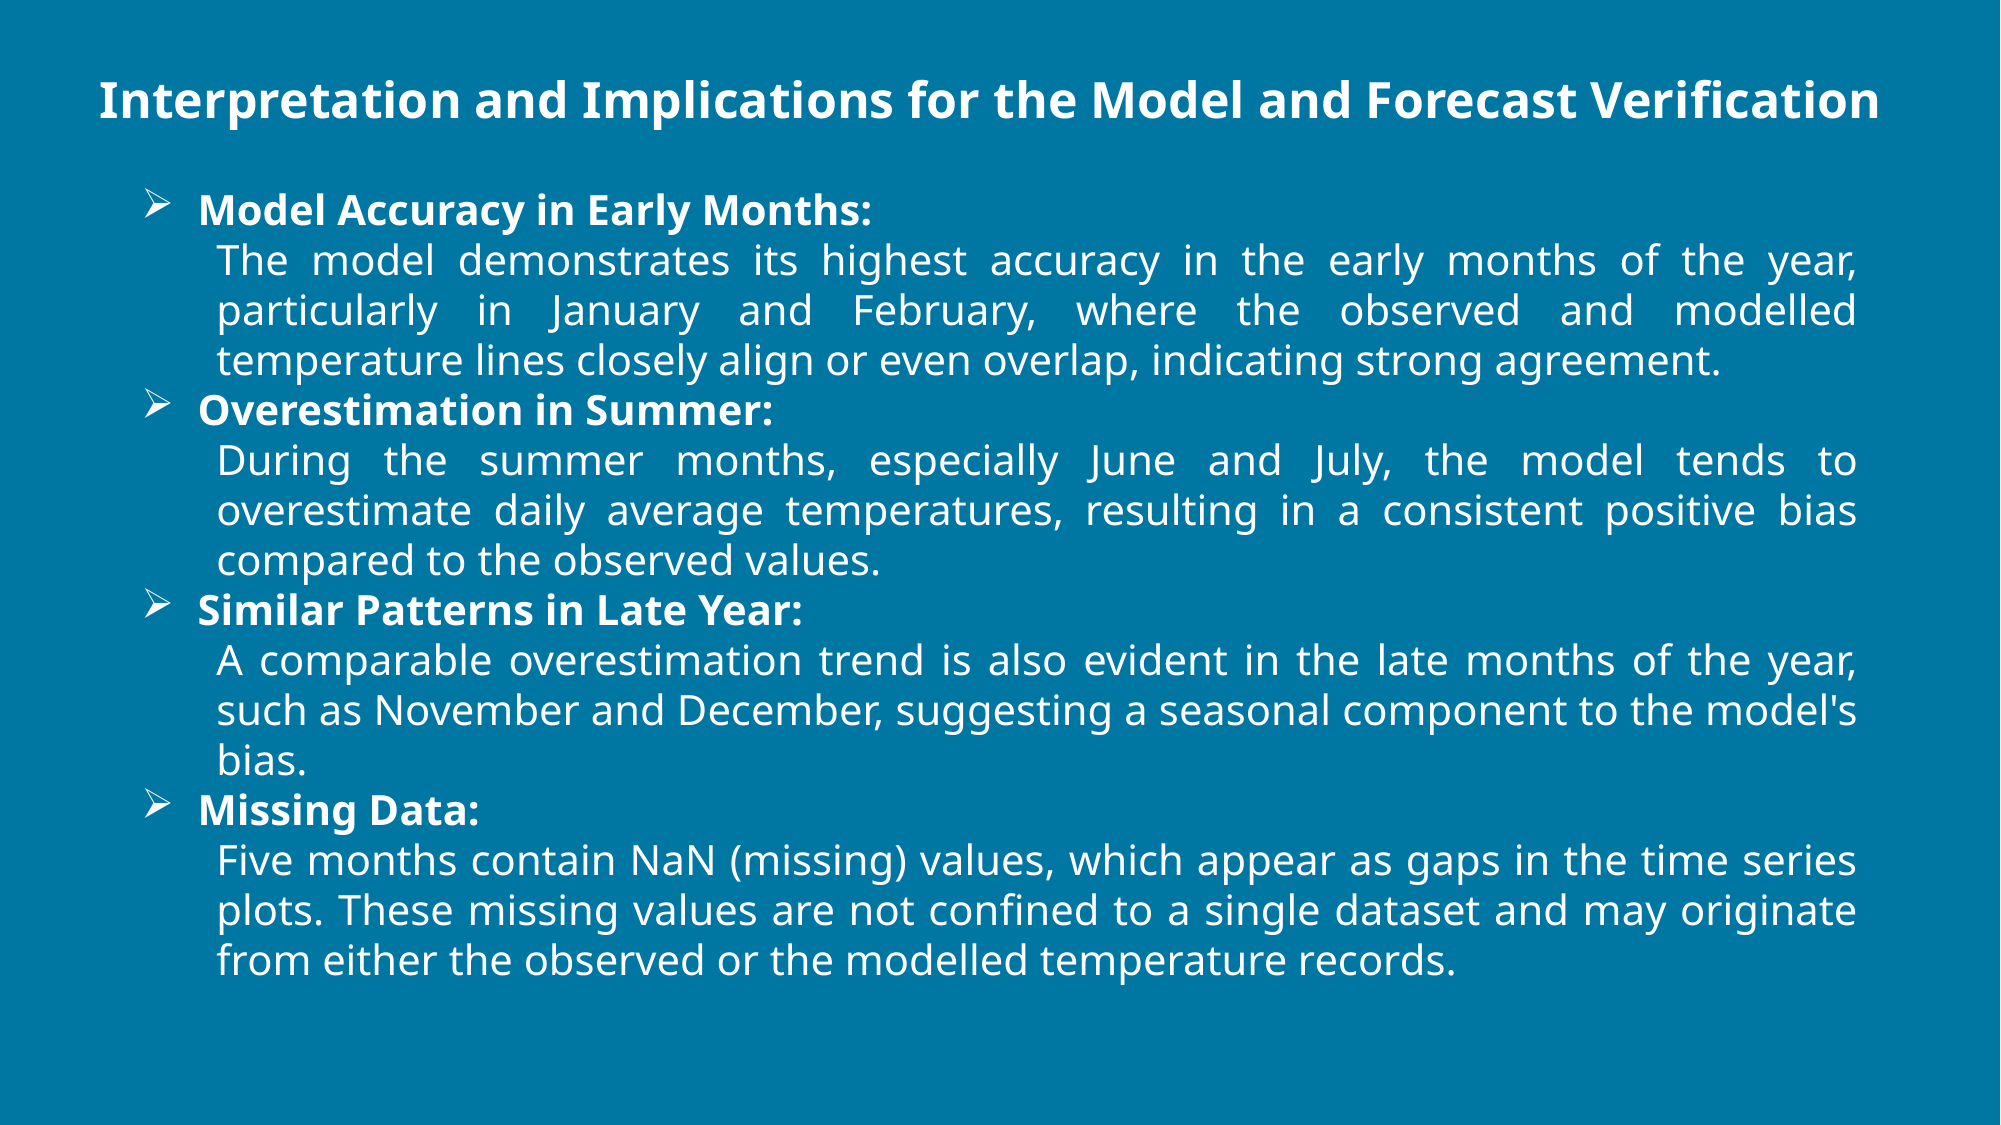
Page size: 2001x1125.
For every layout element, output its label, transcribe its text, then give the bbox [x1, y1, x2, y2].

text_box Model Accuracy in Early Months: The model demonstrates its highest accuracy in the early months of the year, particularly in January and February, where the observed and modelled temperature lines closely align or even overlap, indicating strong agreement. Overestimation in Summer: During the summer months, especially June and July, the model tends to overestimate daily average temperatures, resulting in a consistent positive bias compared to the observed values. Similar Patterns in Late Year: A comparable overestimation trend is also evident in the late months of the year, such as November and December, suggesting a seasonal component to the model's bias. Missing Data: Five months contain NaN (missing) values, which appear as gaps in the time series plots. These missing values are not confined to a single dataset and may originate from either the observed or the modelled temperature records. [126, 176, 1874, 992]
text_box Interpretation and Implications for the Model and Forecast Verification [85, 61, 1915, 137]
